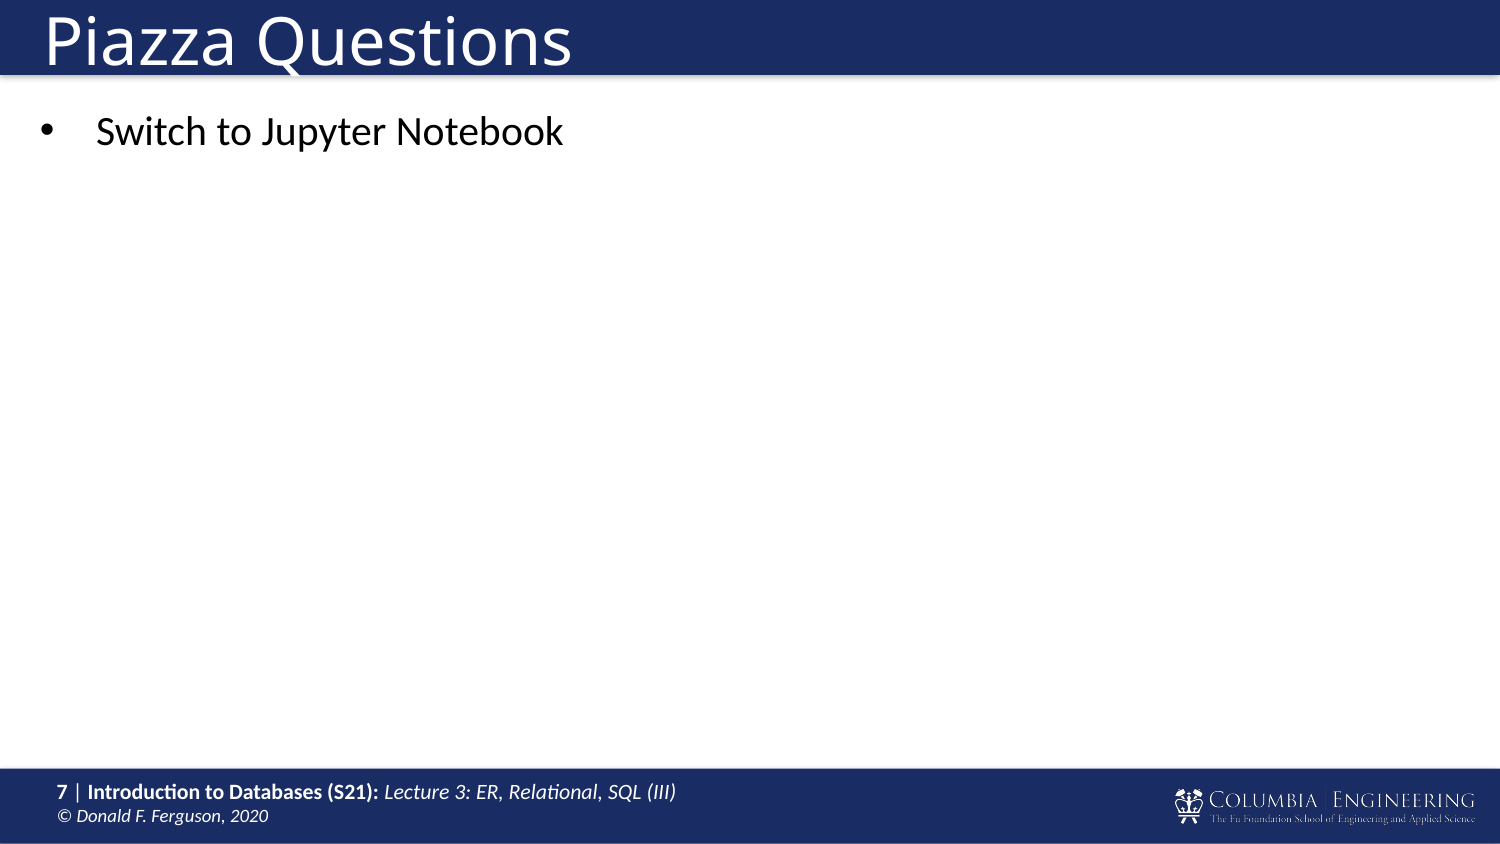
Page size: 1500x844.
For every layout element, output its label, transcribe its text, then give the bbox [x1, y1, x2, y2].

title Piazza Questions [28, 0, 1450, 73]
list Switch to Jupyter Notebook [24, 96, 1475, 760]
